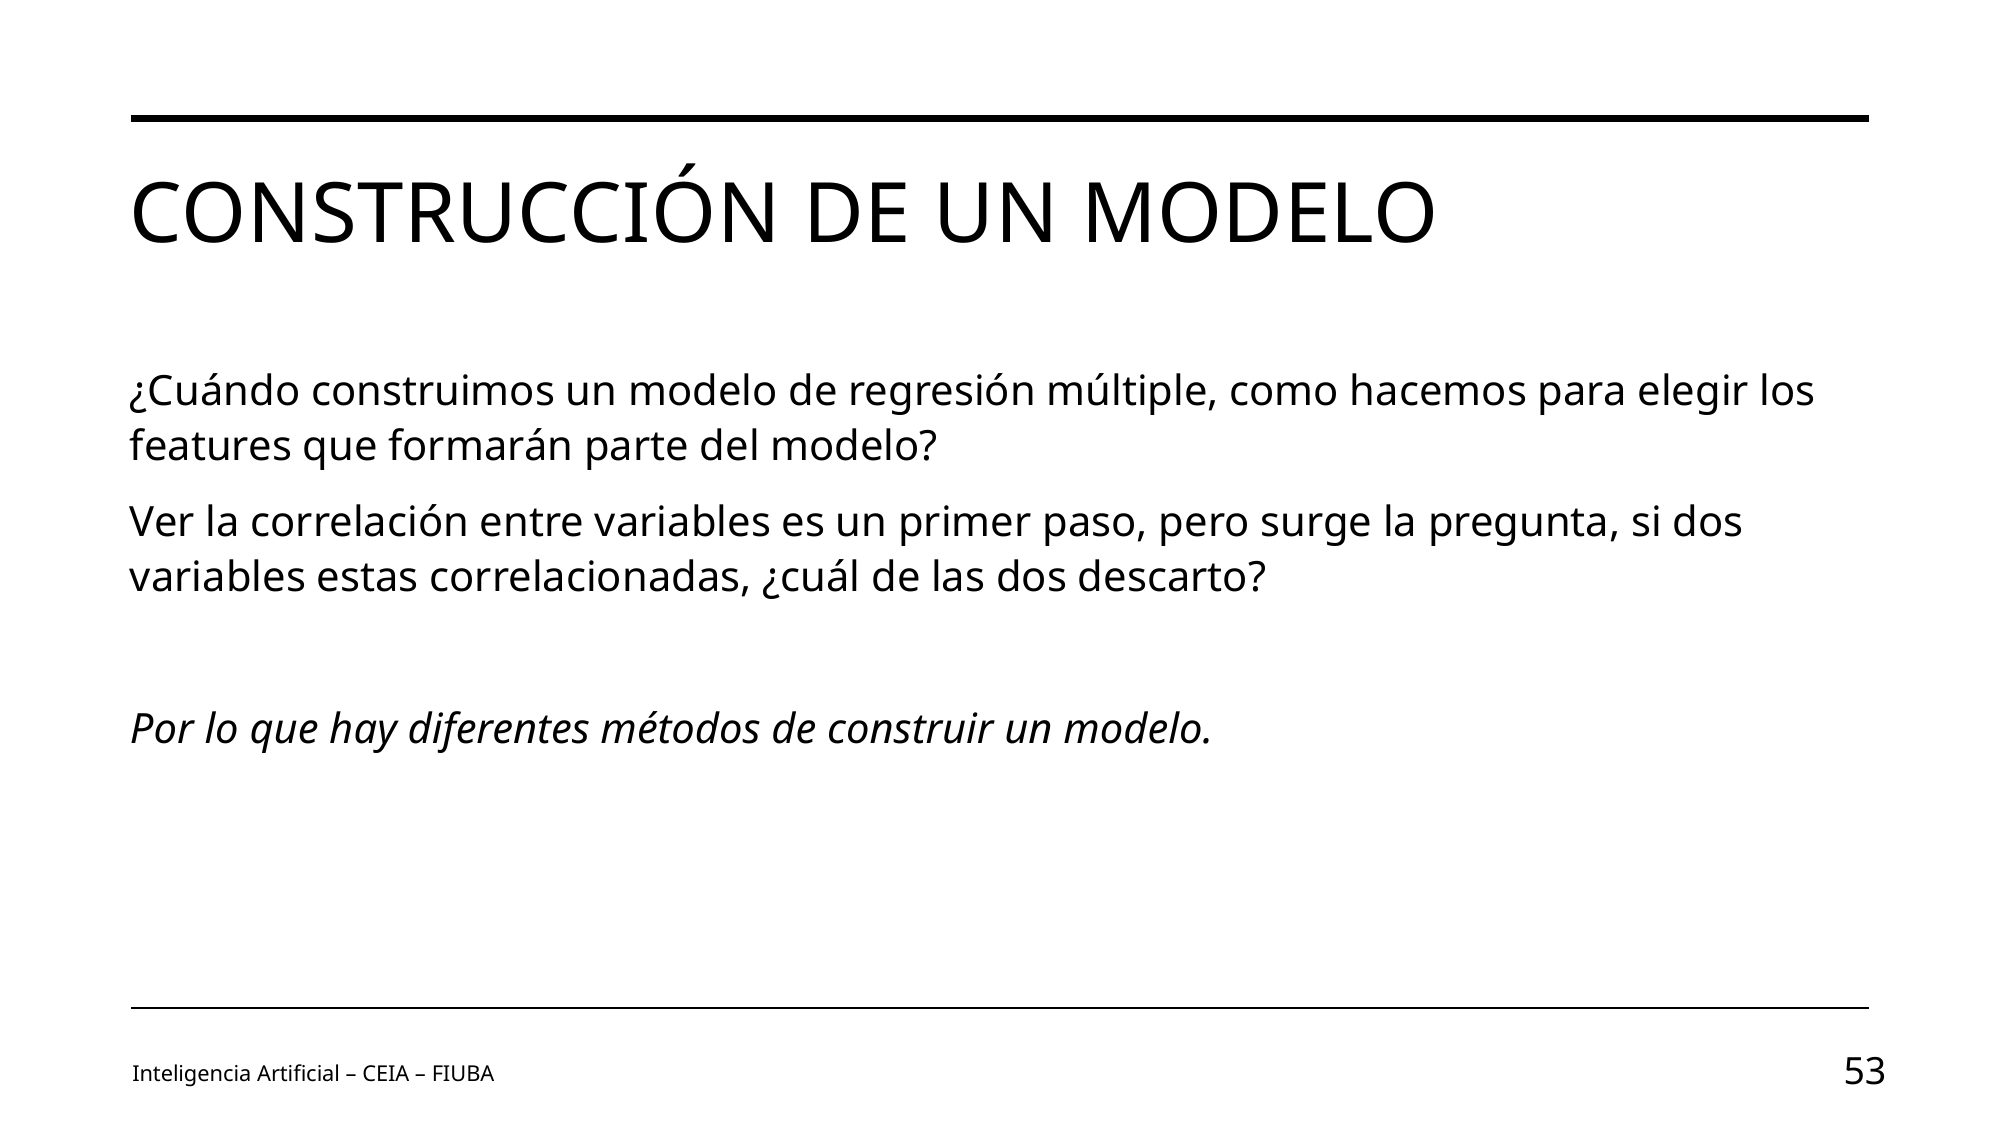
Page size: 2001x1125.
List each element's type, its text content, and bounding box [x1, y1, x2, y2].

title Construcción de un modelo [114, 151, 1869, 351]
footer Inteligencia Artificial – CEIA – FIUBA [117, 1042, 862, 1103]
list ¿Cuándo construimos un modelo de regresión múltiple, como hacemos para elegir los features que formarán parte del modelo? Ver la correlación entre variables es un primer paso, pero surge la pregunta, si dos variables estas correlacionadas, ¿cuál de las dos descarto? Por lo que hay diferentes métodos de construir un modelo. [114, 351, 1902, 973]
slide_number 53 [1791, 1042, 1902, 1103]
